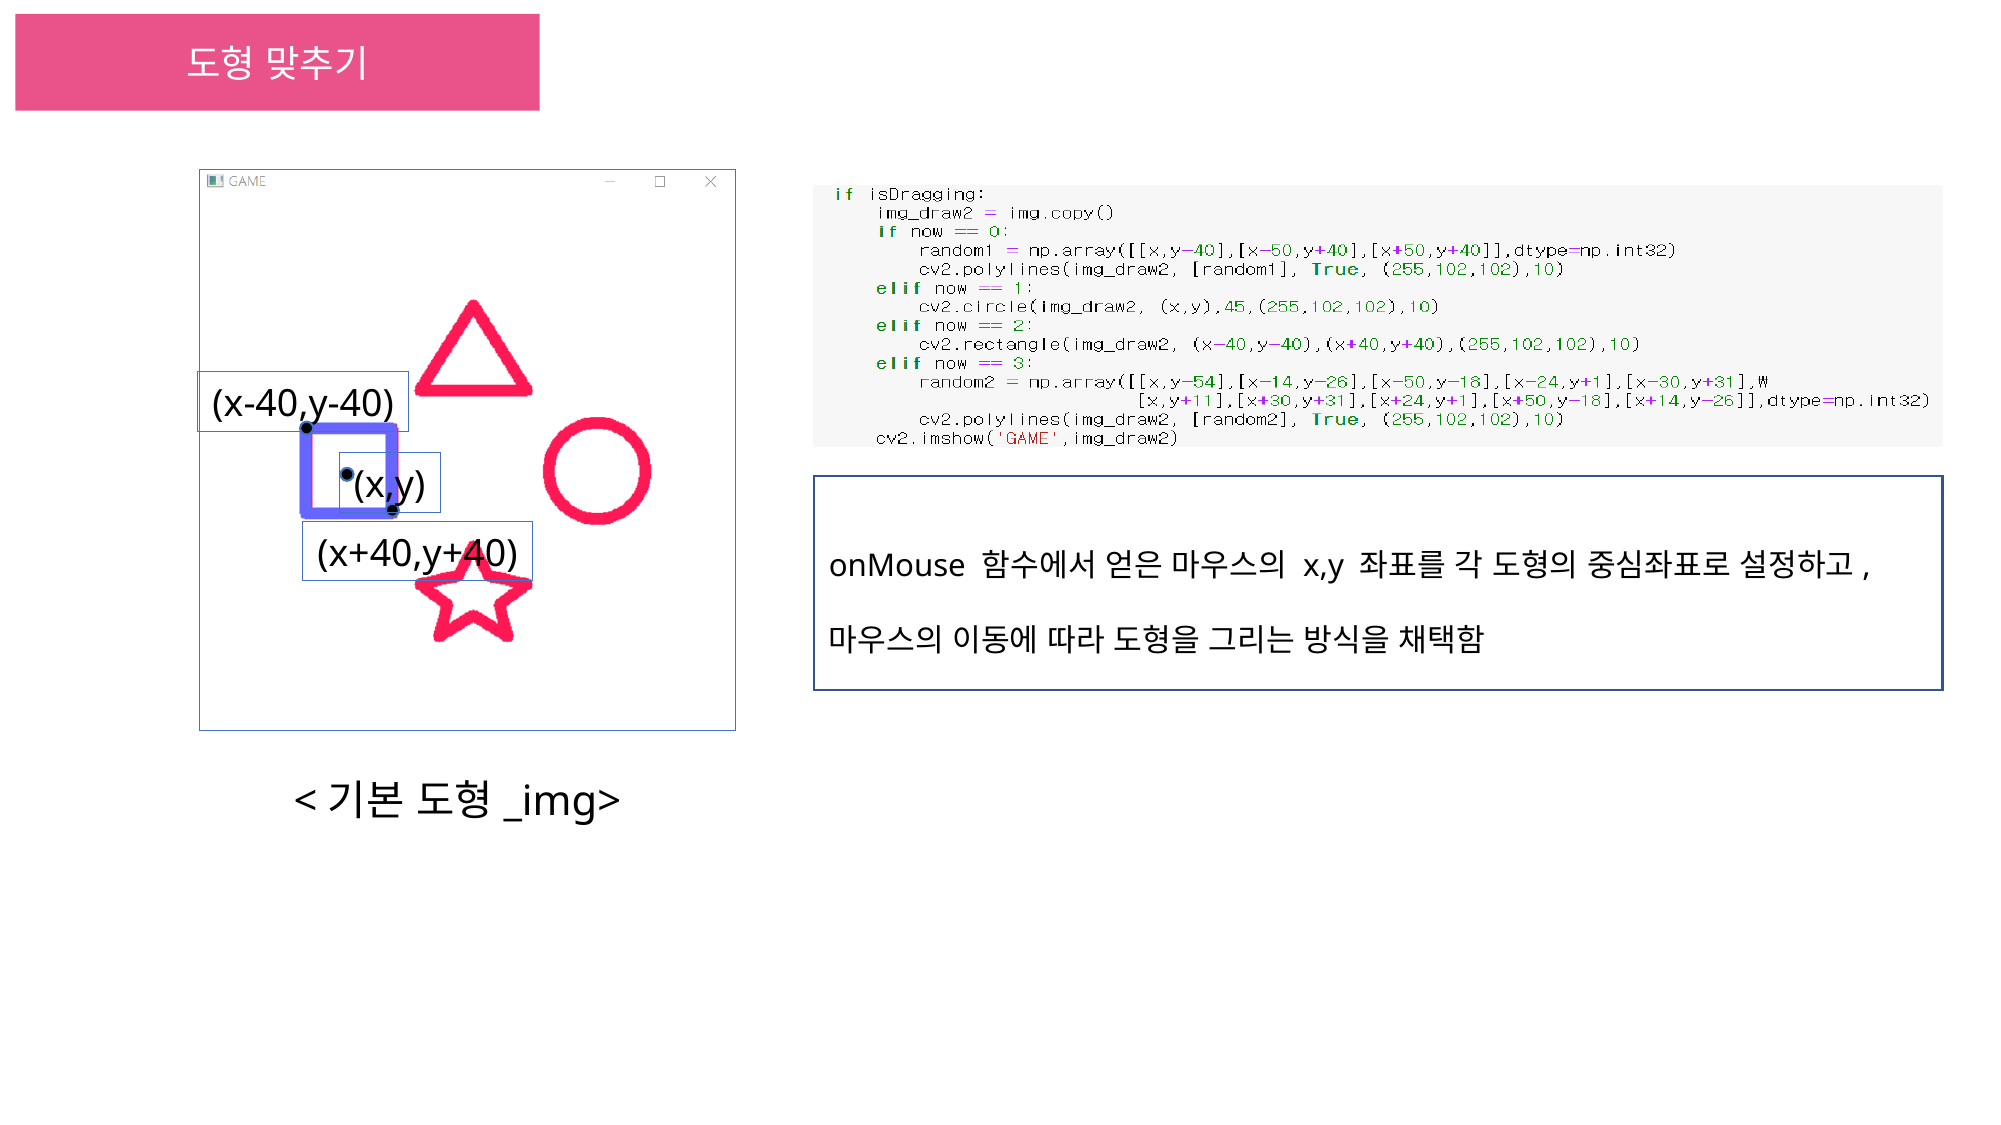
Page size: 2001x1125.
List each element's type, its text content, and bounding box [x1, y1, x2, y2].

picture [813, 185, 1943, 447]
text_box <기본 도형_img> [178, 715, 737, 831]
text_box 도형 맞추기 [14, 13, 541, 112]
text_box onMouse 함수에서 얻은 마우스의 x,y 좌표를 각 도형의 중심좌표로 설정하고, 마우스의 이동에 따라 도형을 그리는 방식을 채택함 [813, 475, 1944, 691]
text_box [199, 169, 736, 731]
